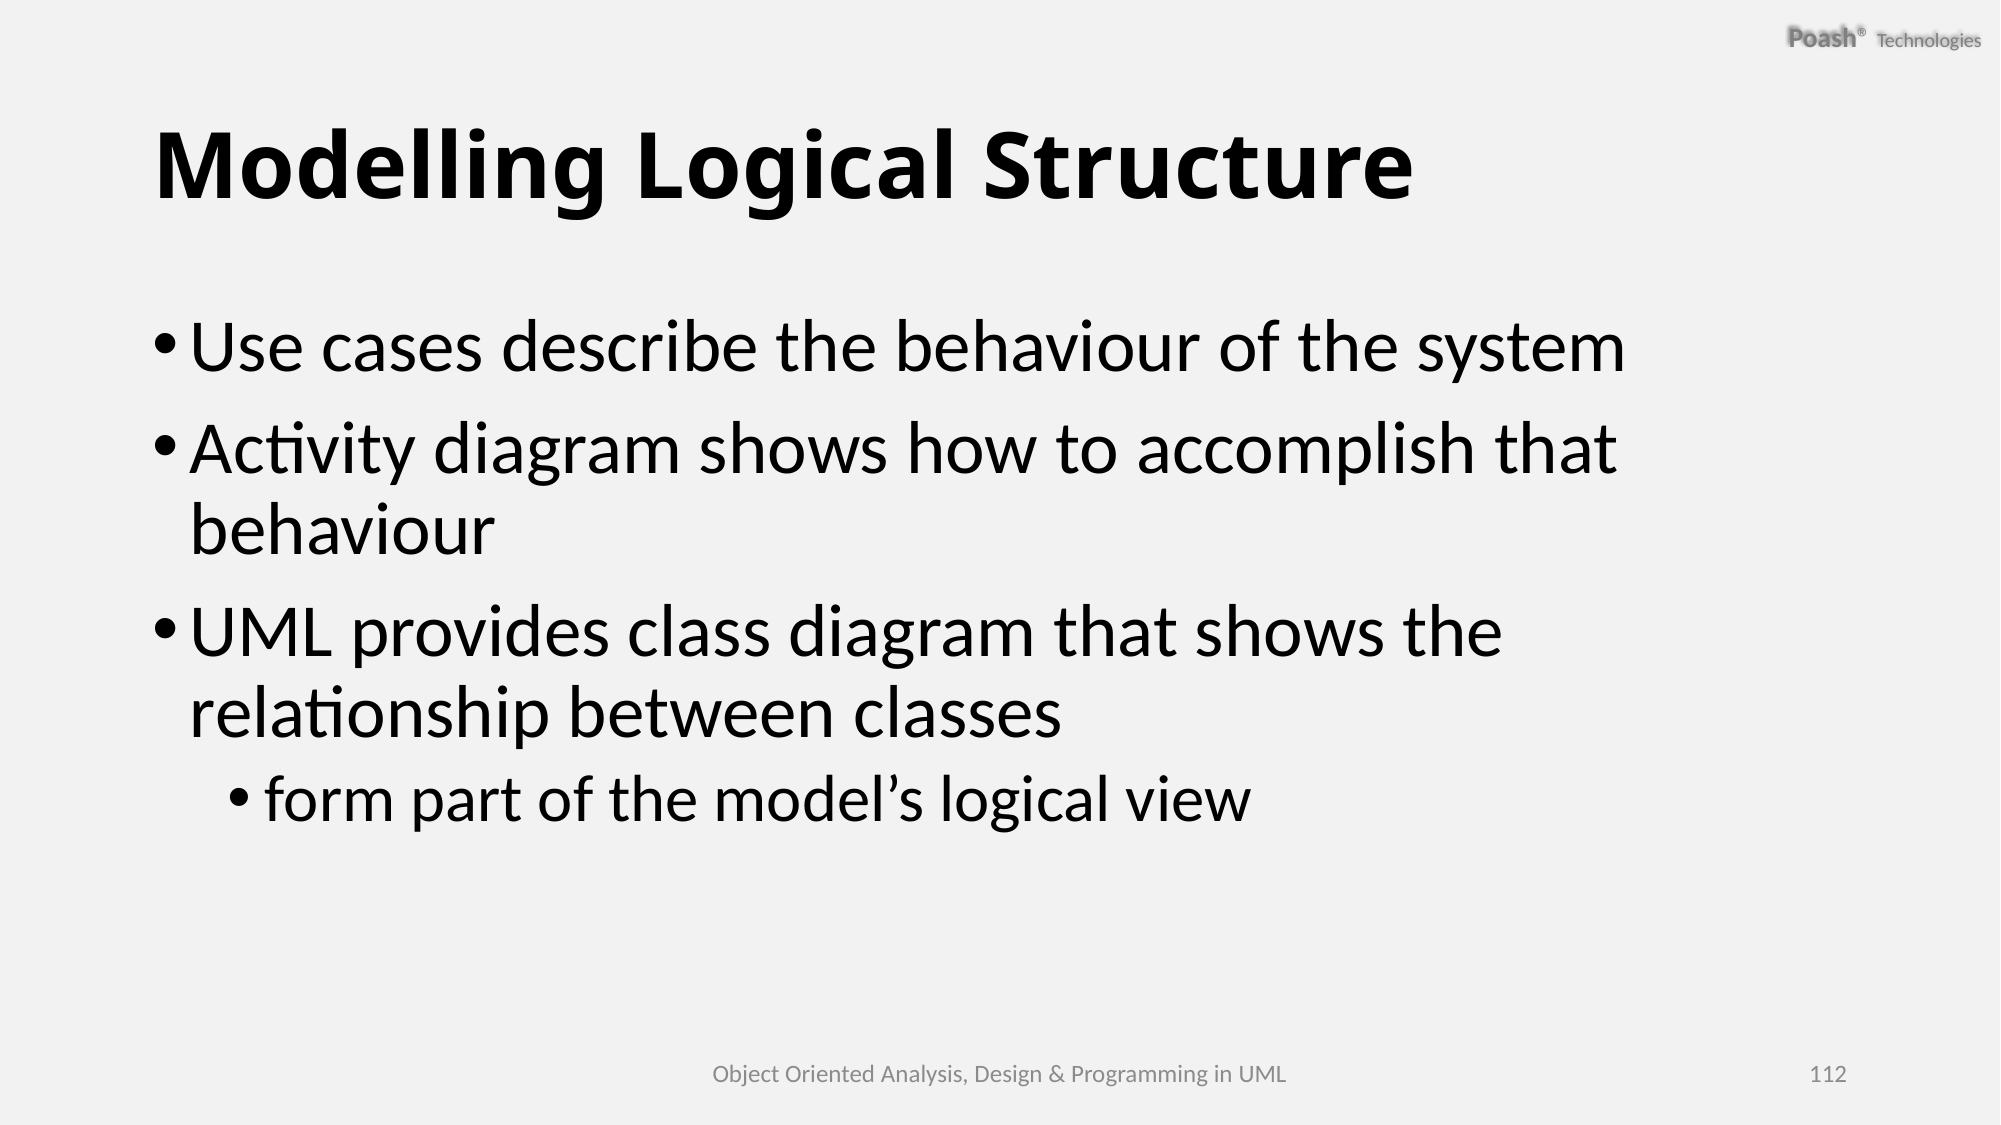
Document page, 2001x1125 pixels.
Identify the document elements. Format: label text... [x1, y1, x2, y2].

list Use cases describe the behaviour of the system Activity diagram shows how to accomplish that behaviour UML provides class diagram that shows the relationship between classes form part of the model’s logical view [137, 299, 1863, 1014]
title Modelling Logical Structure [137, 59, 1863, 278]
footer Object Oriented Analysis, Design & Programming in UML [662, 1042, 1338, 1103]
slide_number 112 [1412, 1042, 1863, 1103]
